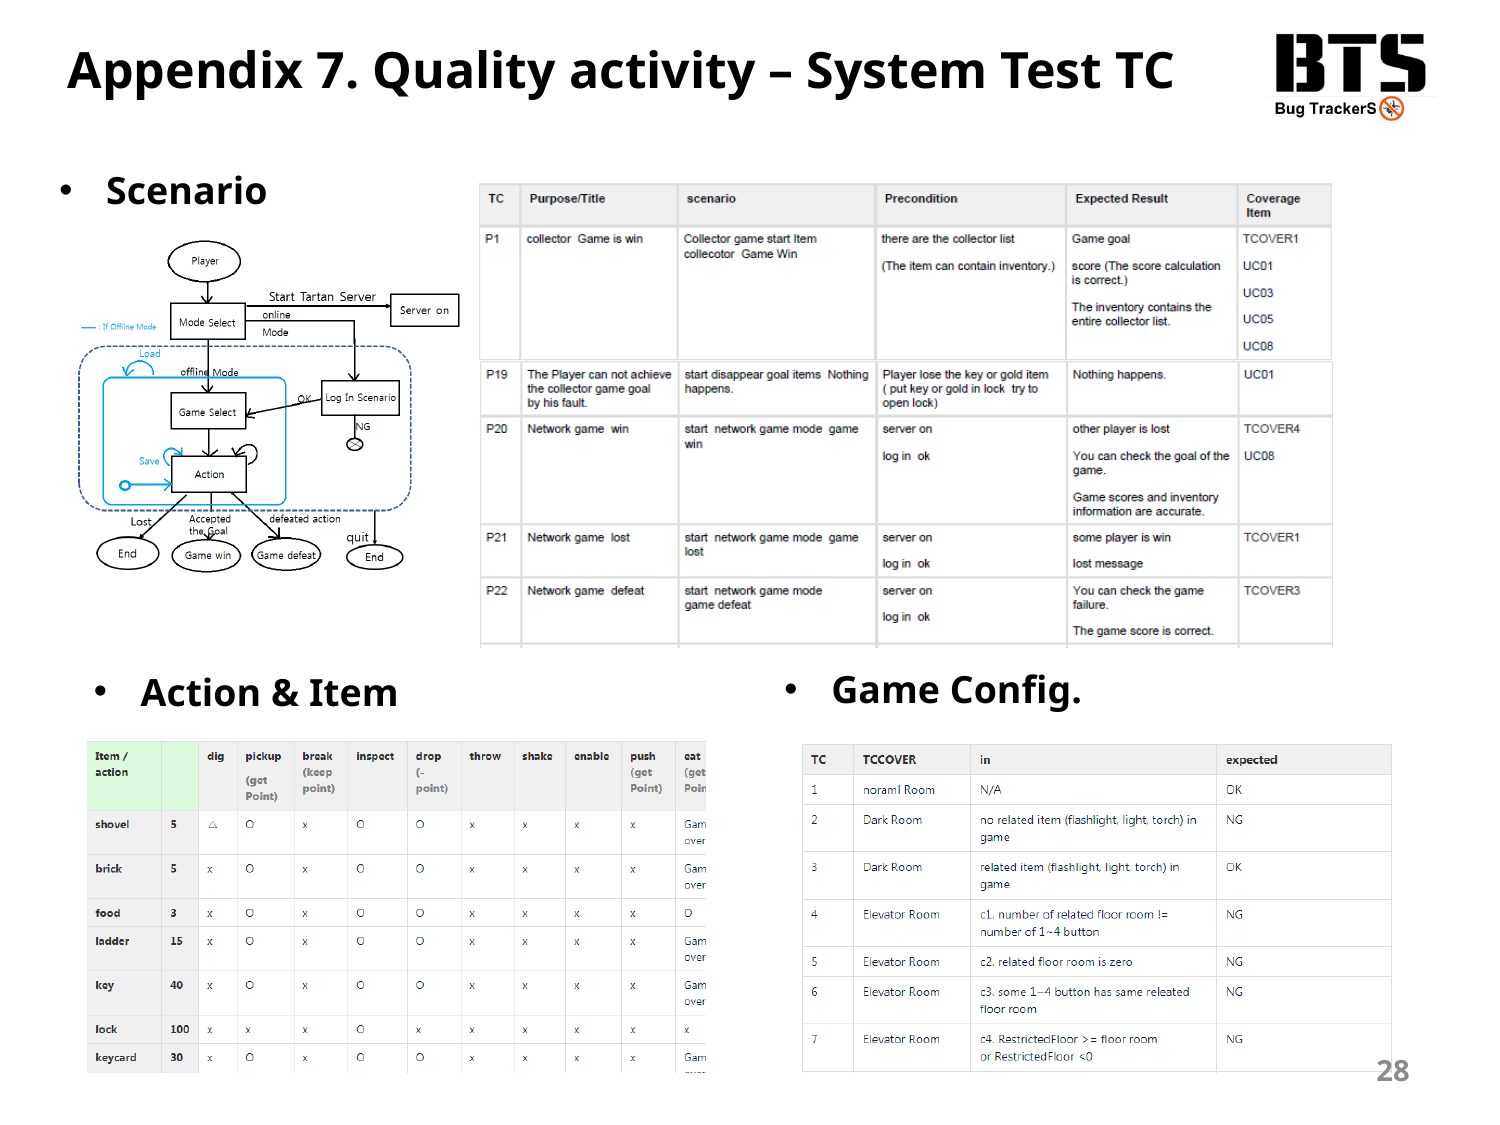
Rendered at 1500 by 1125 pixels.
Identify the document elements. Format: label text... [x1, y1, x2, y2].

text_box Game Config. [769, 655, 1098, 719]
picture [78, 181, 1333, 648]
text_box Action & Item [78, 647, 414, 721]
picture [796, 739, 1394, 1073]
slide_number 28 [1074, 1042, 1425, 1103]
text_box Appendix 7. Quality activity – System Test TC [53, 30, 1262, 106]
text_box Scenario [44, 146, 283, 220]
picture [87, 741, 706, 1073]
picture [1263, 30, 1437, 127]
